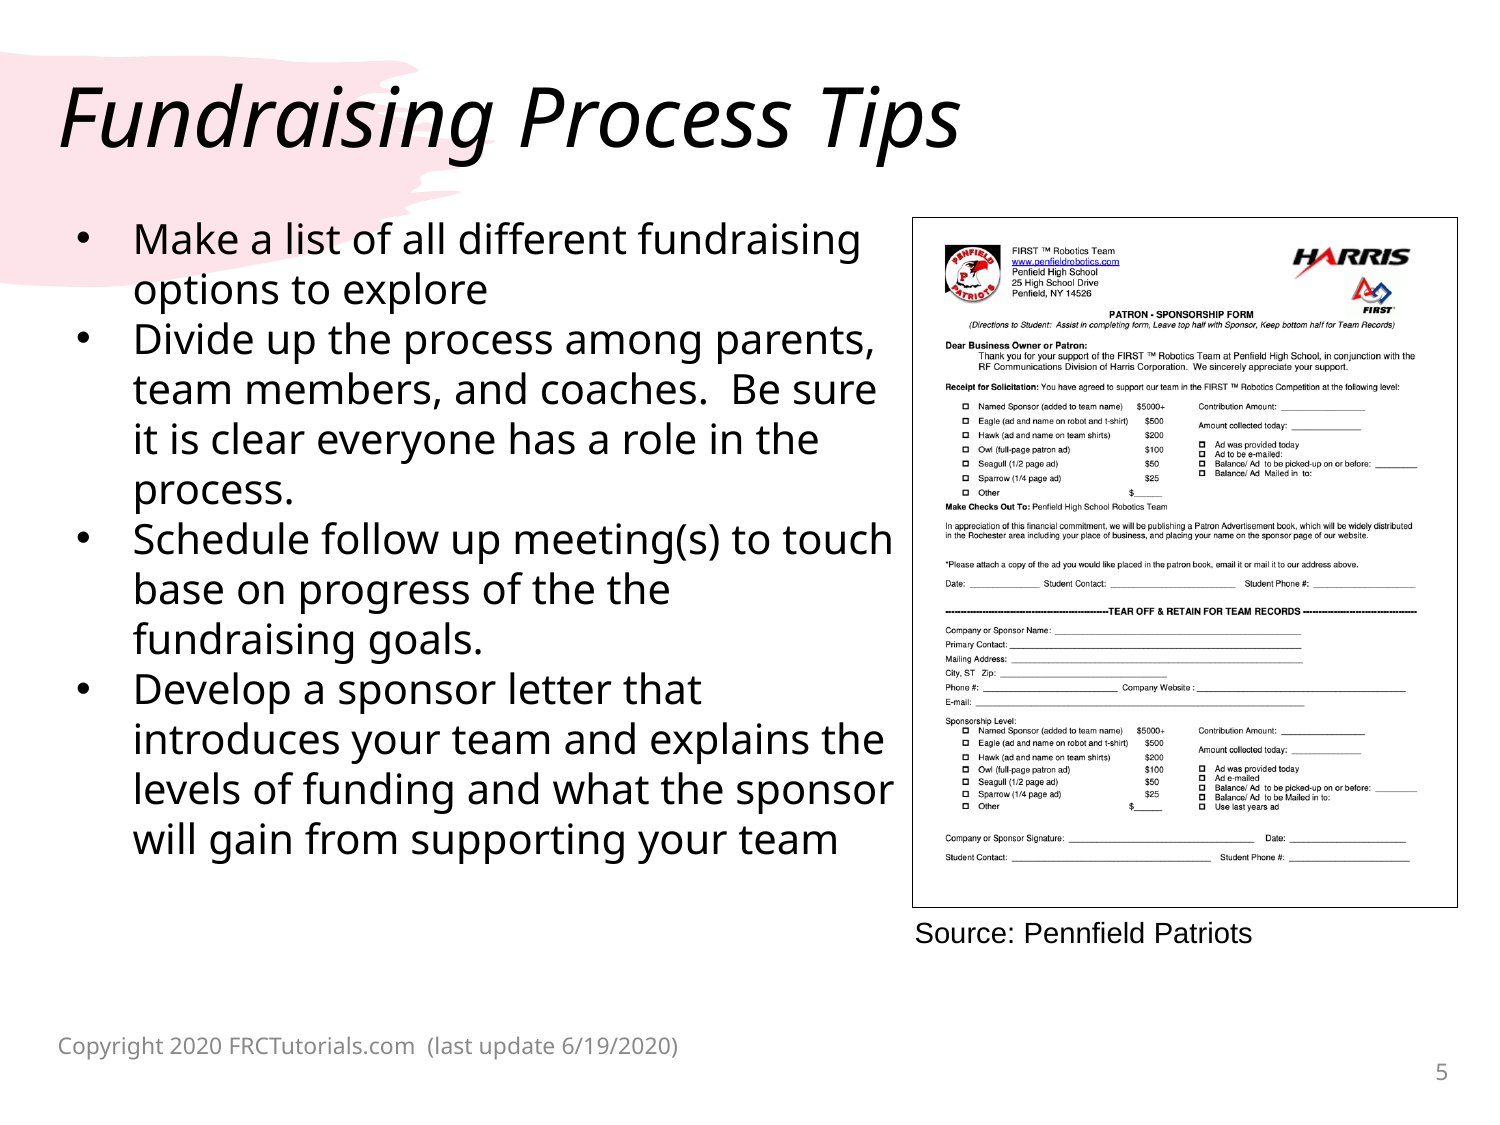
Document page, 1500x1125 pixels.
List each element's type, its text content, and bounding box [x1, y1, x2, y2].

list Make a list of all different fundraising options to explore Divide up the process among parents, team members, and coaches. Be sure it is clear everyone has a role in the process. Schedule follow up meeting(s) to touch base on progress of the the fundraising goals. Develop a sponsor letter that introduces your team and explains the levels of funding and what the sponsor will gain from supporting your team [42, 204, 919, 1030]
title Fundraising Process Tips [42, 59, 1464, 182]
text_box Source: Pennfield Patriots [899, 907, 1500, 957]
footer Copyright 2020 FRCTutorials.com (last update 6/19/2020) [42, 1042, 718, 1103]
slide_number 5 [1378, 1042, 1464, 1103]
picture [912, 217, 1458, 908]
